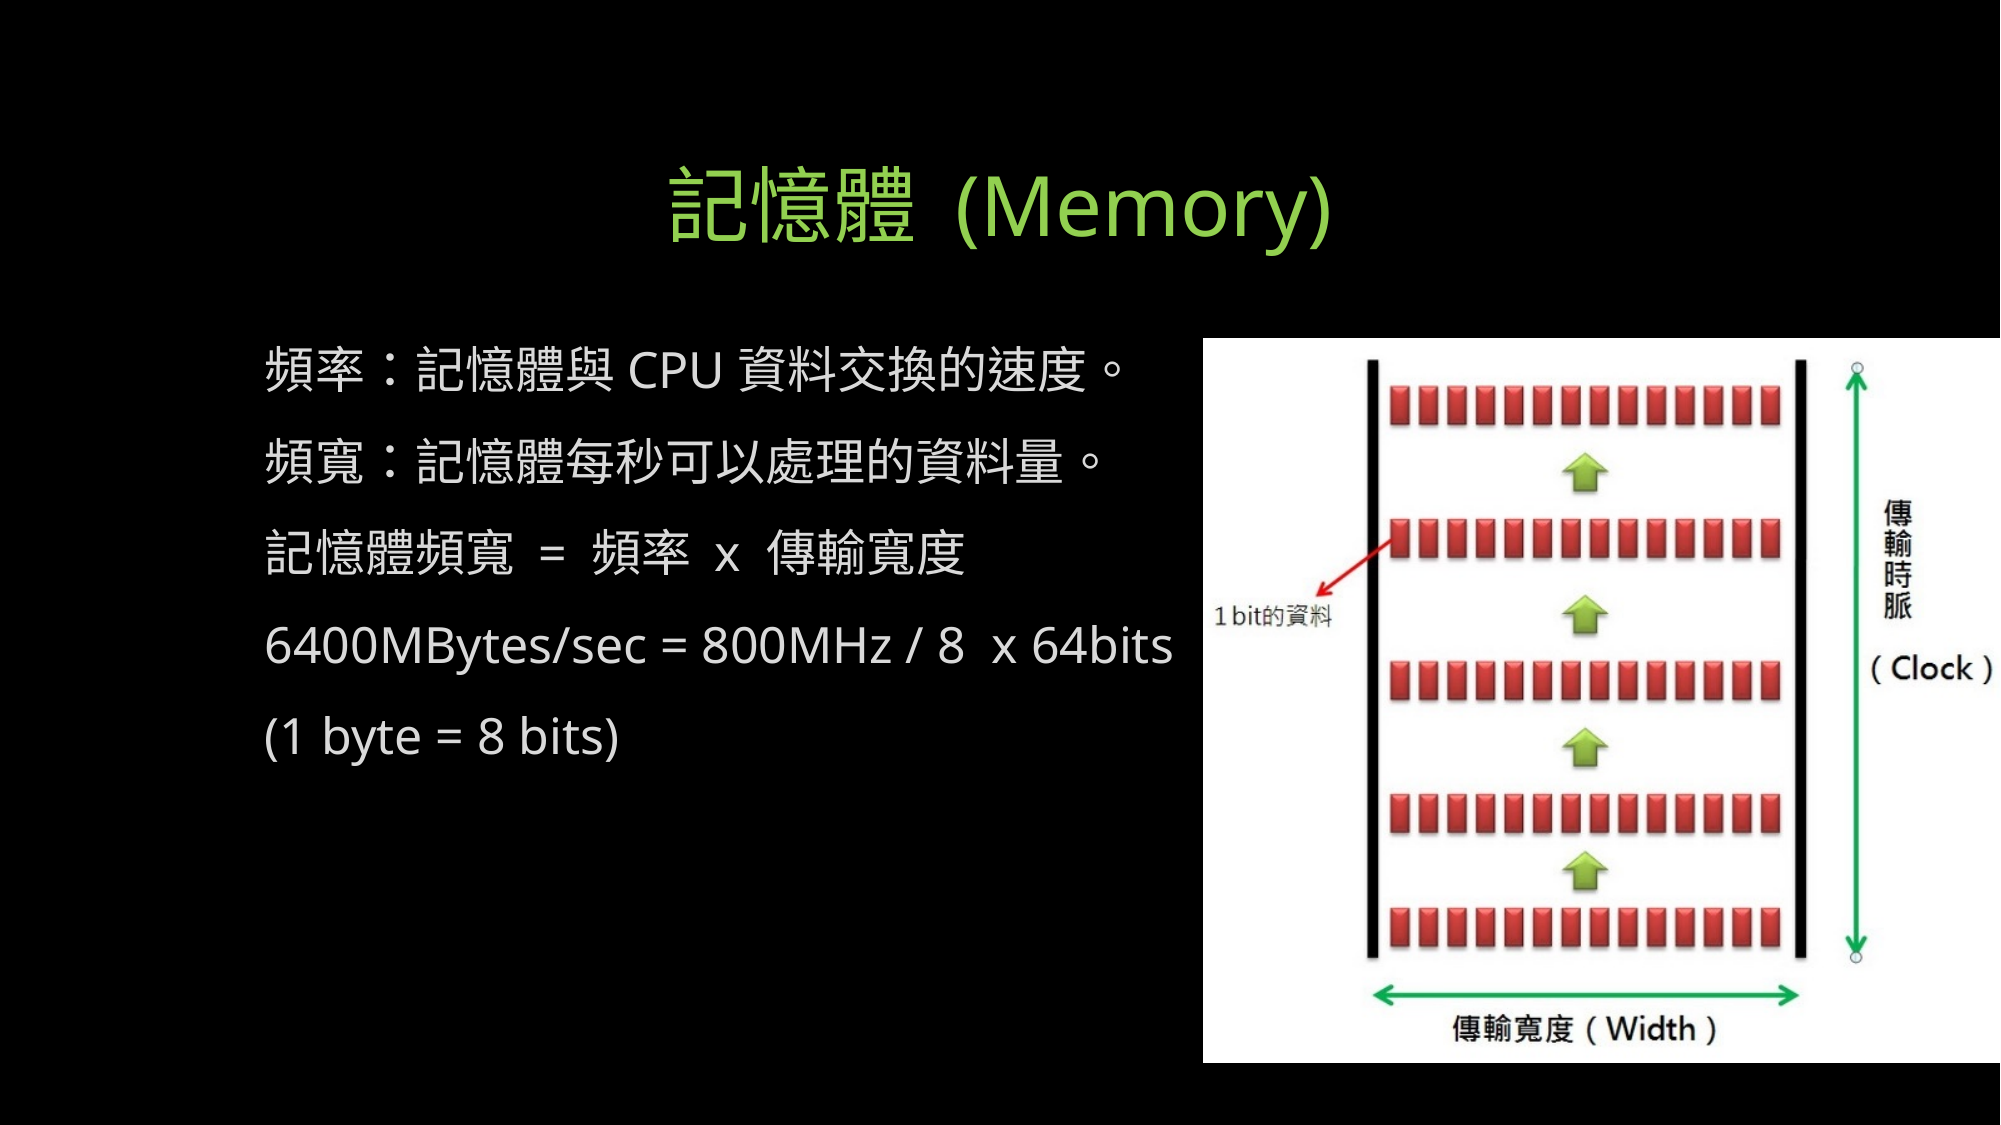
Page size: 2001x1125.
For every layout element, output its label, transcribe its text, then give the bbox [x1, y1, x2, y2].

list 頻率：記憶體與CPU資料交換的速度。 頻寬：記憶體每秒可以處理的資料量。 記憶體頻寬 = 頻率 x 傳輸寬度 6400MBytes/sec = 800MHz / 8 x 64bits (1 byte = 8 bits) [249, 338, 1203, 1039]
picture [1203, 338, 2000, 1064]
title 記憶體 (Memory) [249, 75, 1750, 263]
